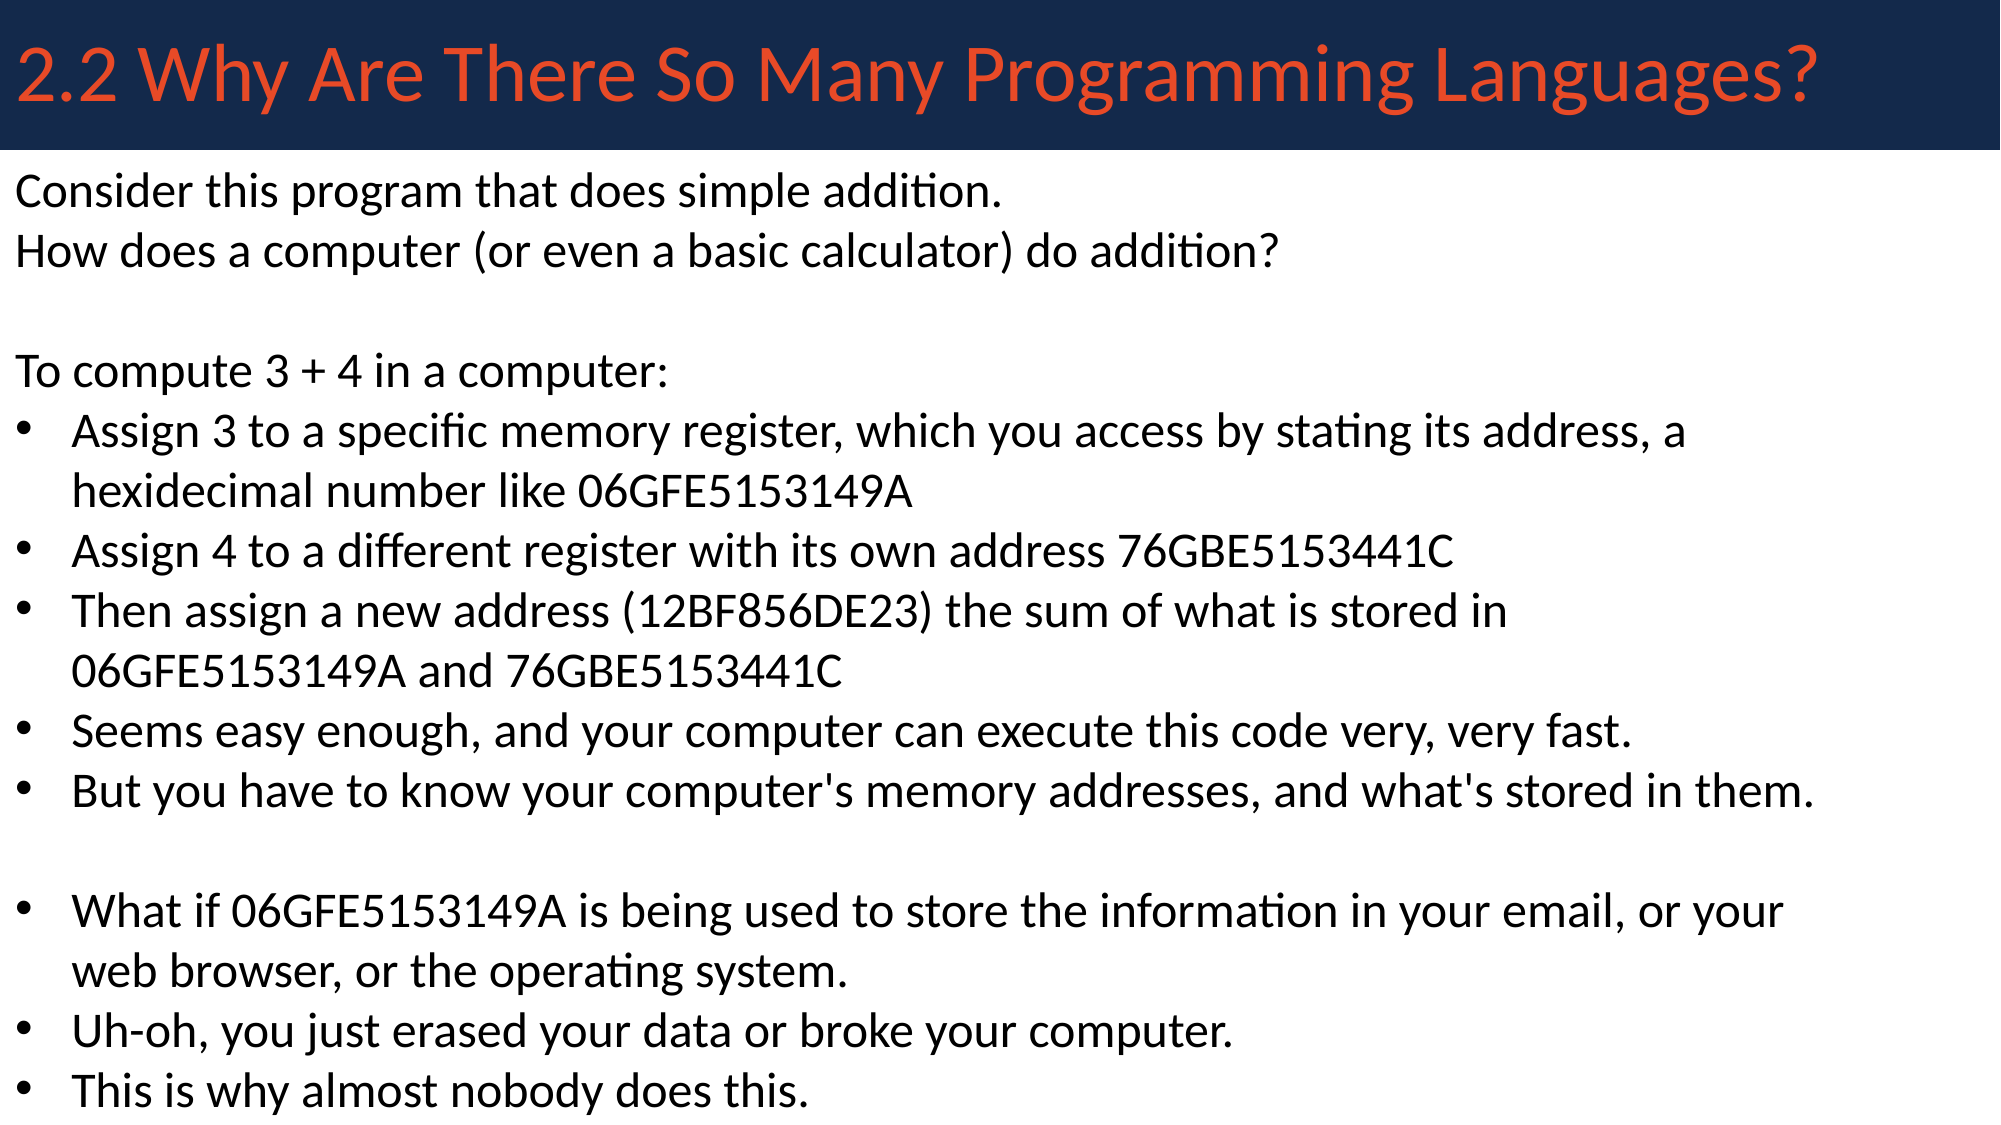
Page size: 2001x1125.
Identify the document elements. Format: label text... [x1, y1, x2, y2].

text_box Consider this program that does simple addition. How does a computer (or even a basic calculator) do addition? To compute 3 + 4 in a computer: Assign 3 to a specific memory register, which you access by stating its address, a hexidecimal number like 06GFE5153149A Assign 4 to a different register with its own address 76GBE5153441C Then assign a new address (12BF856DE23) the sum of what is stored in 06GFE5153149A and 76GBE5153441C Seems easy enough, and your computer can execute this code very, very fast. But you have to know your computer's memory addresses, and what's stored in them. What if 06GFE5153149A is being used to store the information in your email, or your web browser, or the operating system. Uh-oh, you just erased your data or broke your computer. This is why almost nobody does this. [0, 149, 1861, 1074]
title 2.2 Why Are There So Many Programming Languages? [0, 0, 2000, 150]
